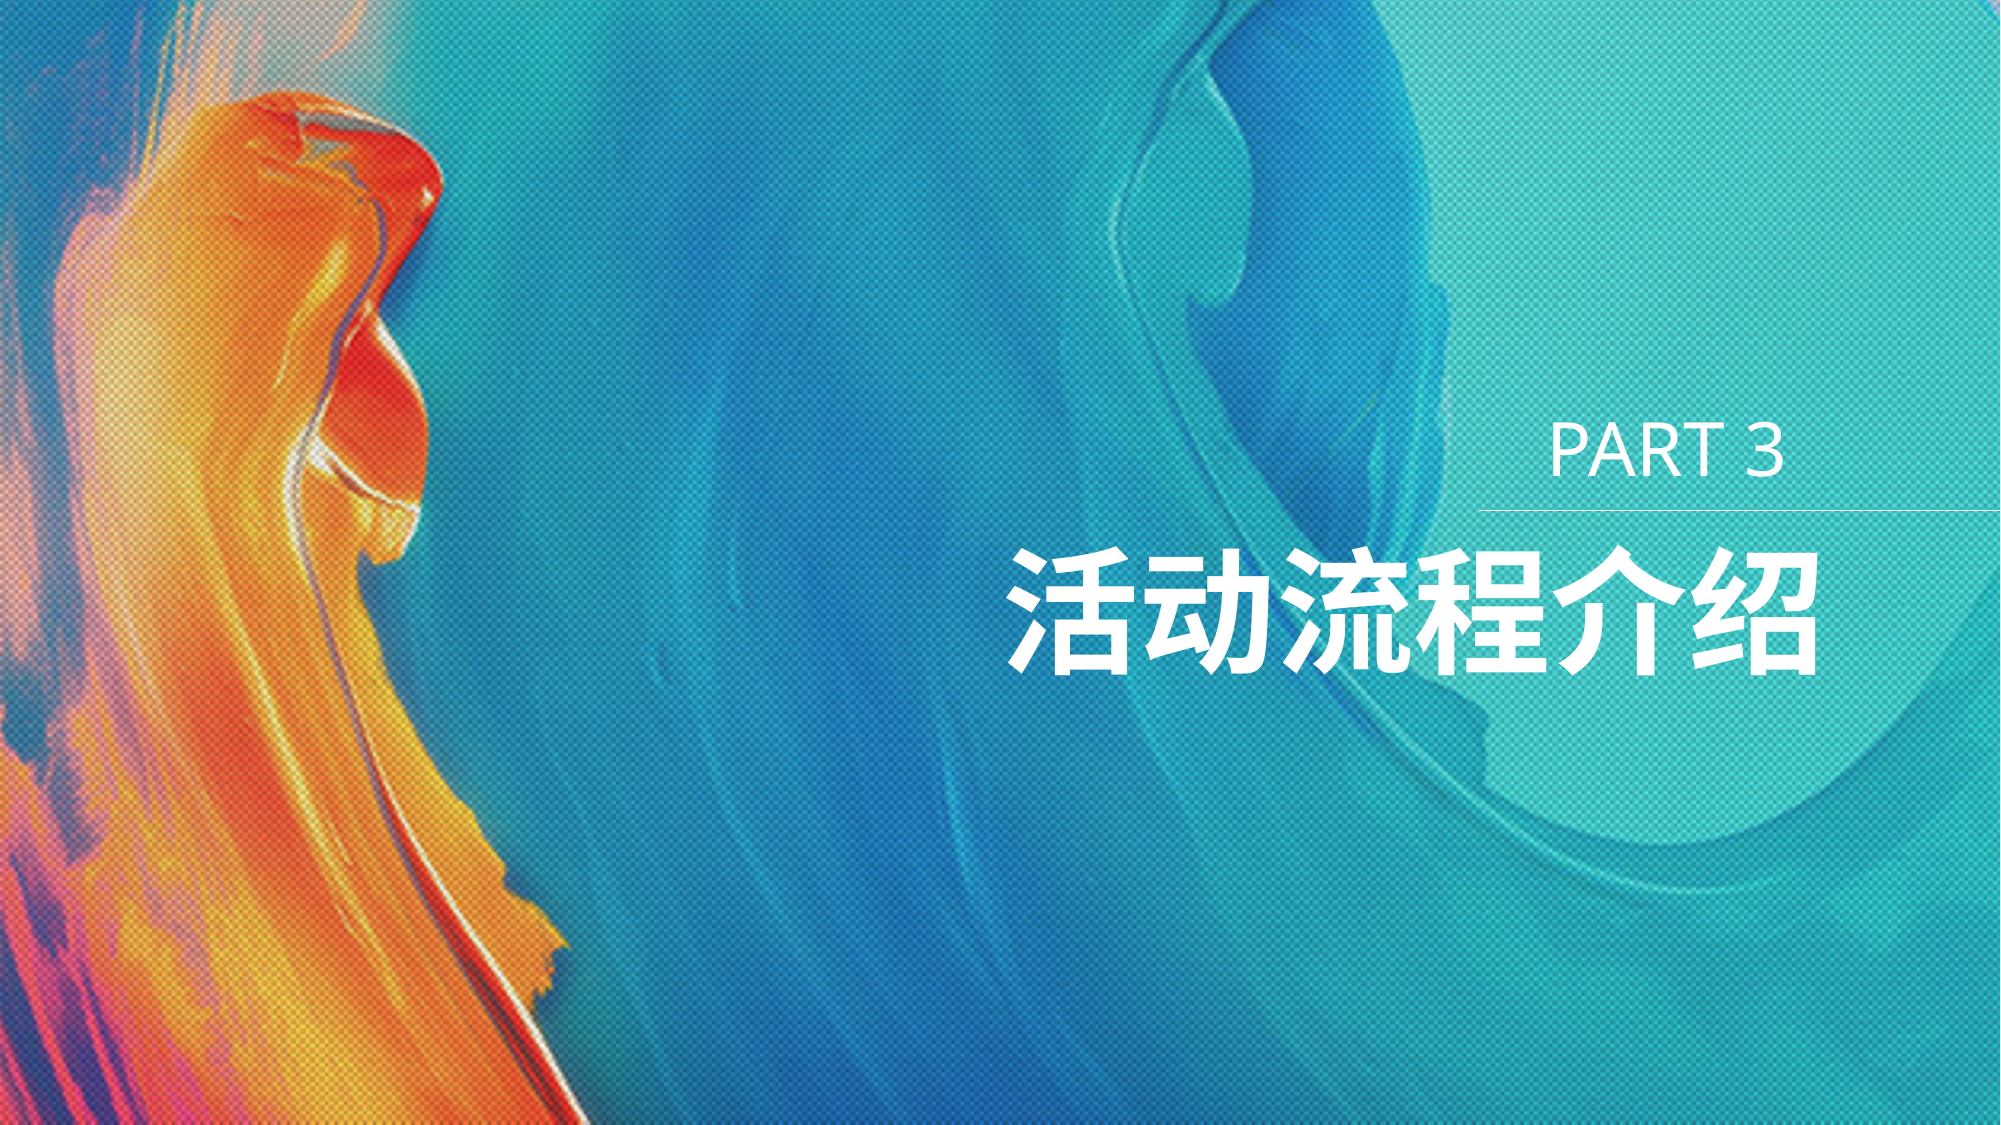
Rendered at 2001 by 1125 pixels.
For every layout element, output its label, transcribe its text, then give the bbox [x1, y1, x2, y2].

picture [0, 0, 2001, 1125]
text_box 活动流程介绍 [986, 518, 1841, 699]
text_box PART 3 [1532, 393, 1803, 499]
